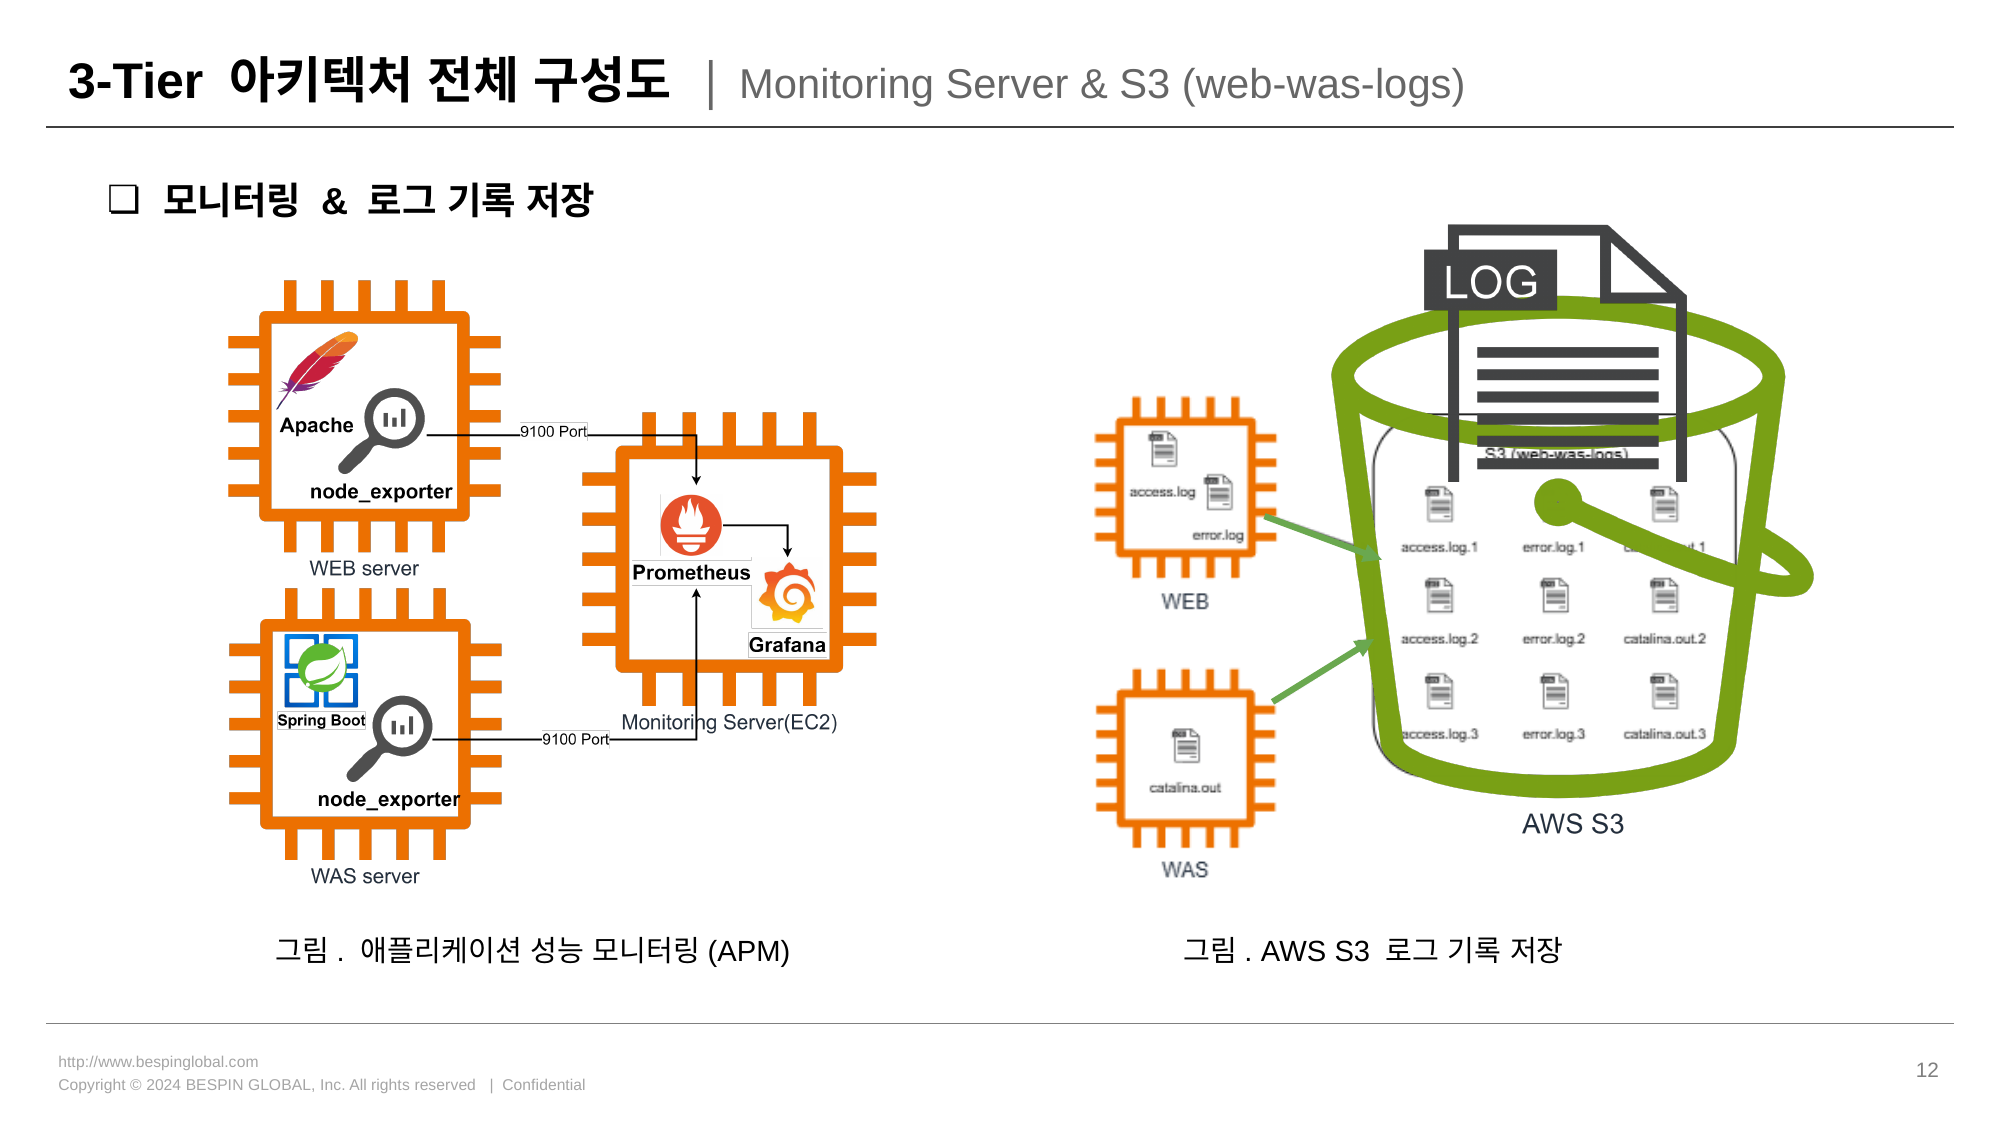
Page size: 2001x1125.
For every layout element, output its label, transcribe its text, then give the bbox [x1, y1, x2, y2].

picture [1089, 123, 1828, 889]
text_box 그림. AWS S3 로그 기록 저장 [1064, 907, 1684, 991]
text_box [1272, 638, 1375, 703]
text_box 그림. 애플리케이션 성능 모니터링(APM) [223, 907, 843, 991]
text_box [1264, 515, 1383, 560]
picture [223, 274, 882, 893]
text_box 모니터링 & 로그 기록 저장 [73, 166, 629, 238]
title 3-Tier 아키텍처 전체 구성도 | Monitoring Server & S3 (web-was-logs) [68, 40, 1840, 125]
